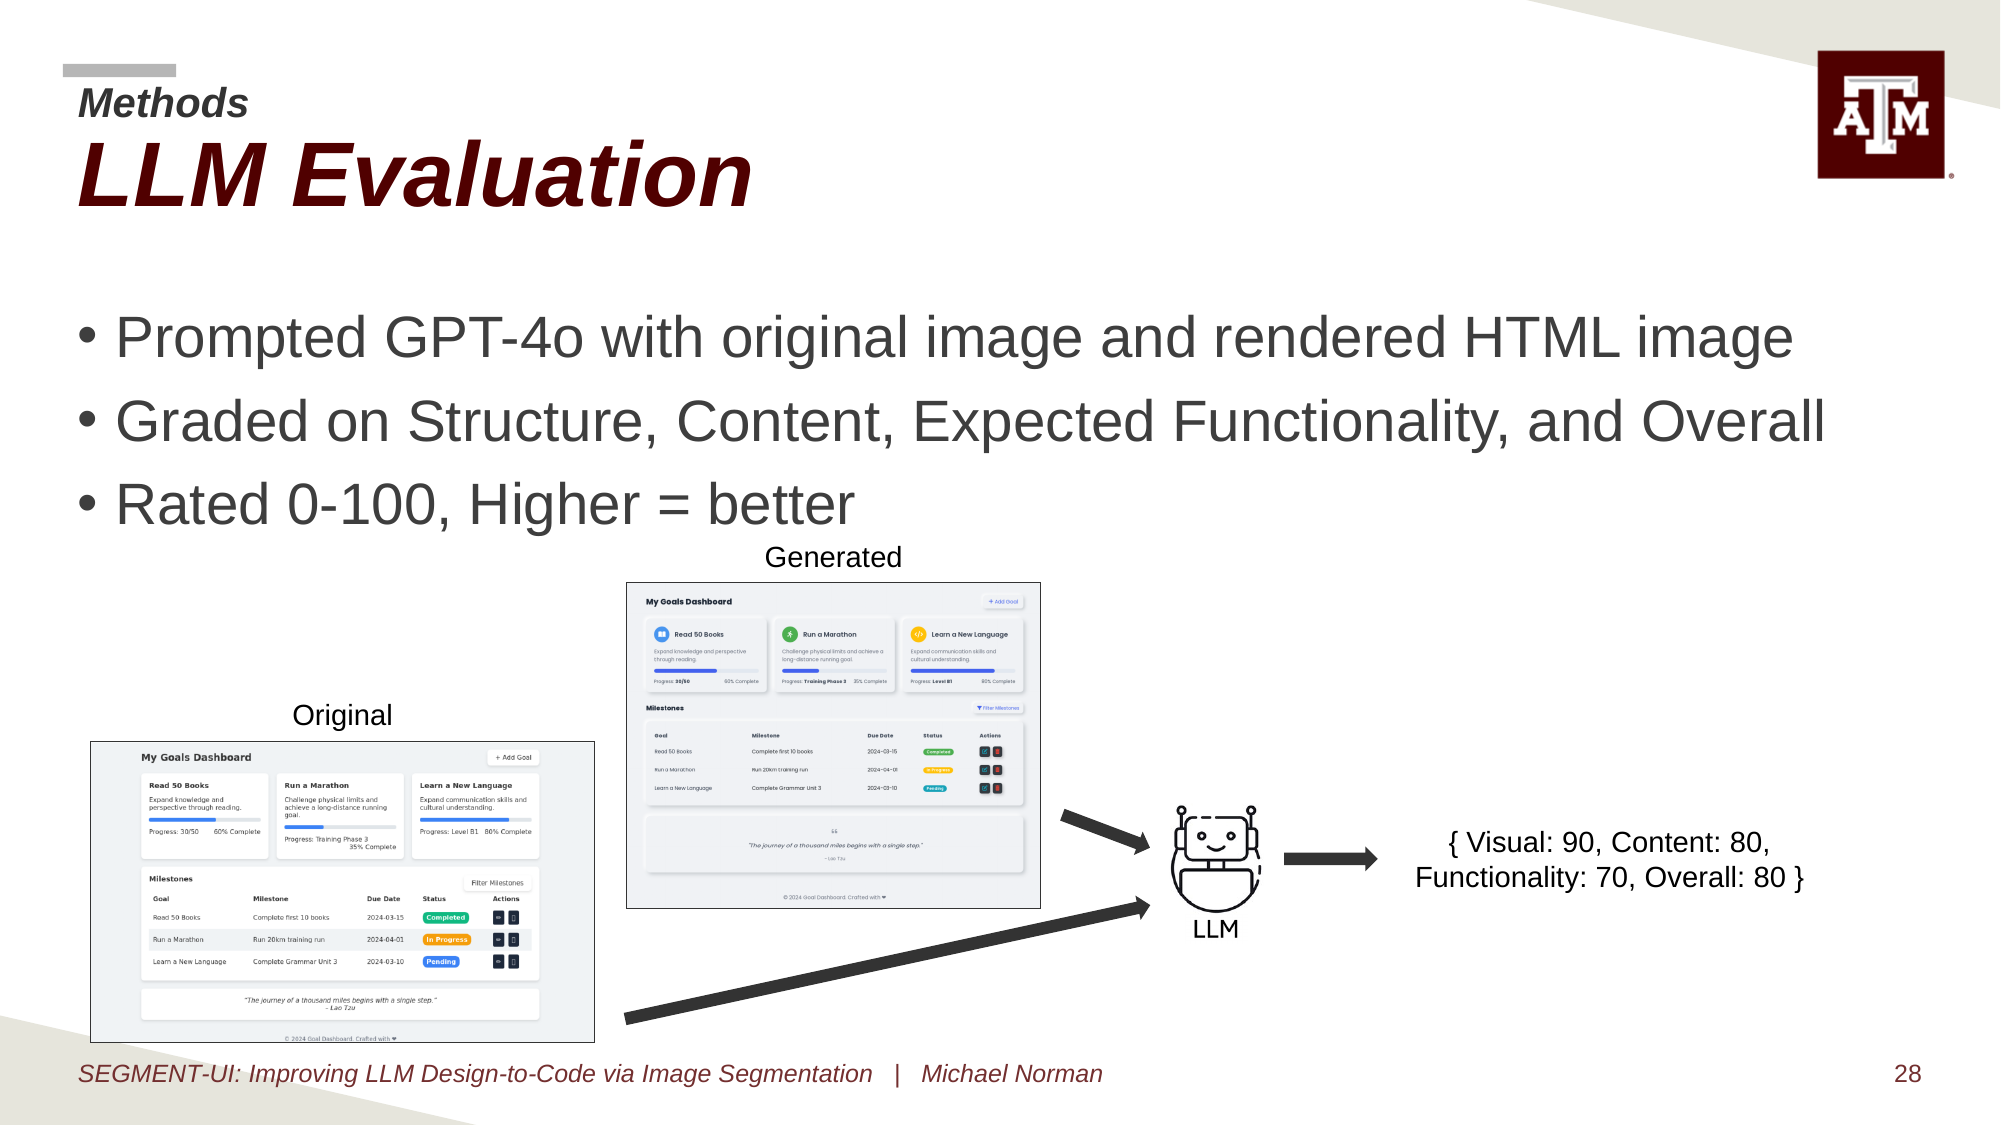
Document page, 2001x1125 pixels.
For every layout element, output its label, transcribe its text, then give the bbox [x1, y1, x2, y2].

picture [1792, 25, 1970, 203]
text_box Original [225, 689, 460, 739]
picture [89, 740, 596, 1044]
list Prompted GPT-4o with original image and rendered HTML image Graded on Structure, Content, Expected Functionality, and Overall Rated 0-100, Higher = better [62, 299, 1938, 1014]
picture [625, 581, 1042, 910]
text_box Generated [716, 531, 951, 581]
text_box [621, 892, 1153, 1027]
text_box [1058, 806, 1153, 858]
title LLM Evaluation [62, 77, 1793, 278]
text_box Methods [62, 72, 942, 136]
text_box [1282, 851, 1359, 867]
footer SEGMENT‑UI: Improving LLM Design‑to‑Code via Image Segmentation | Michael Norman [62, 1042, 1338, 1103]
slide_number 28 [1487, 1042, 1938, 1103]
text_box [1169, 802, 1264, 944]
text_box { Visual: 90, Content: 80, Functionality: 70, Overall: 80 } [1359, 815, 1861, 901]
